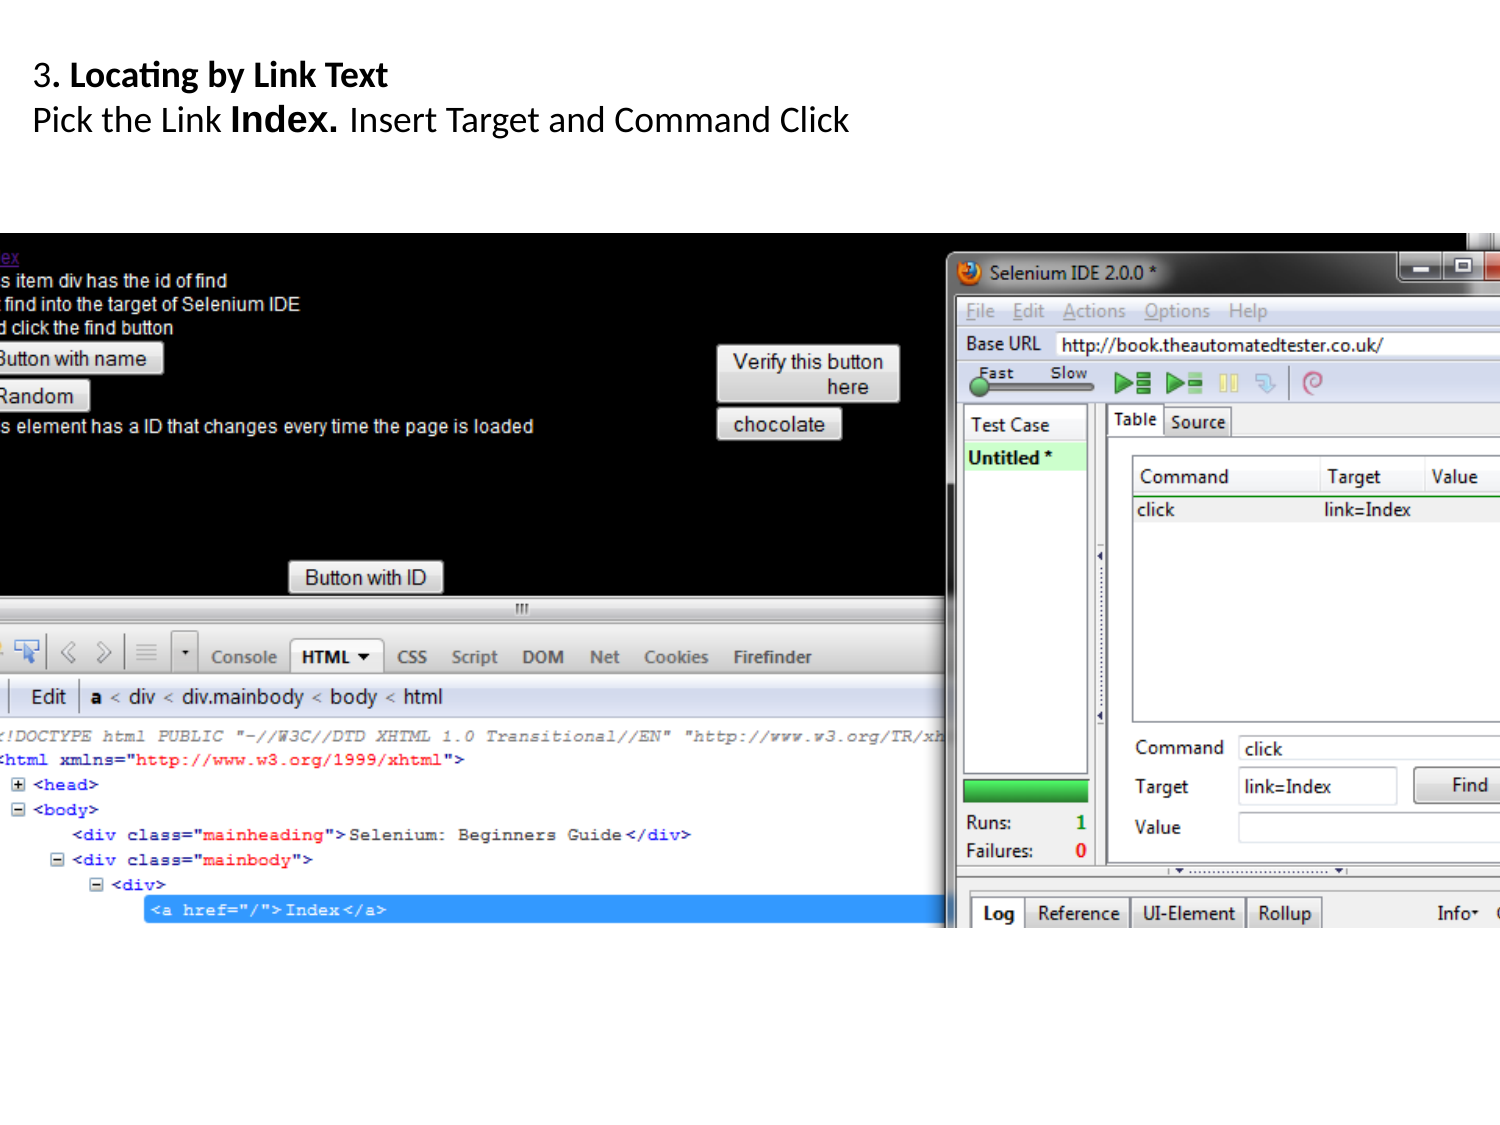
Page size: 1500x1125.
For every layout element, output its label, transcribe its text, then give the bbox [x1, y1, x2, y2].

text_box 3. Locating by Link Text Pick the Link Index. Insert Target and Command Click [17, 42, 1483, 193]
picture [0, 233, 1500, 928]
